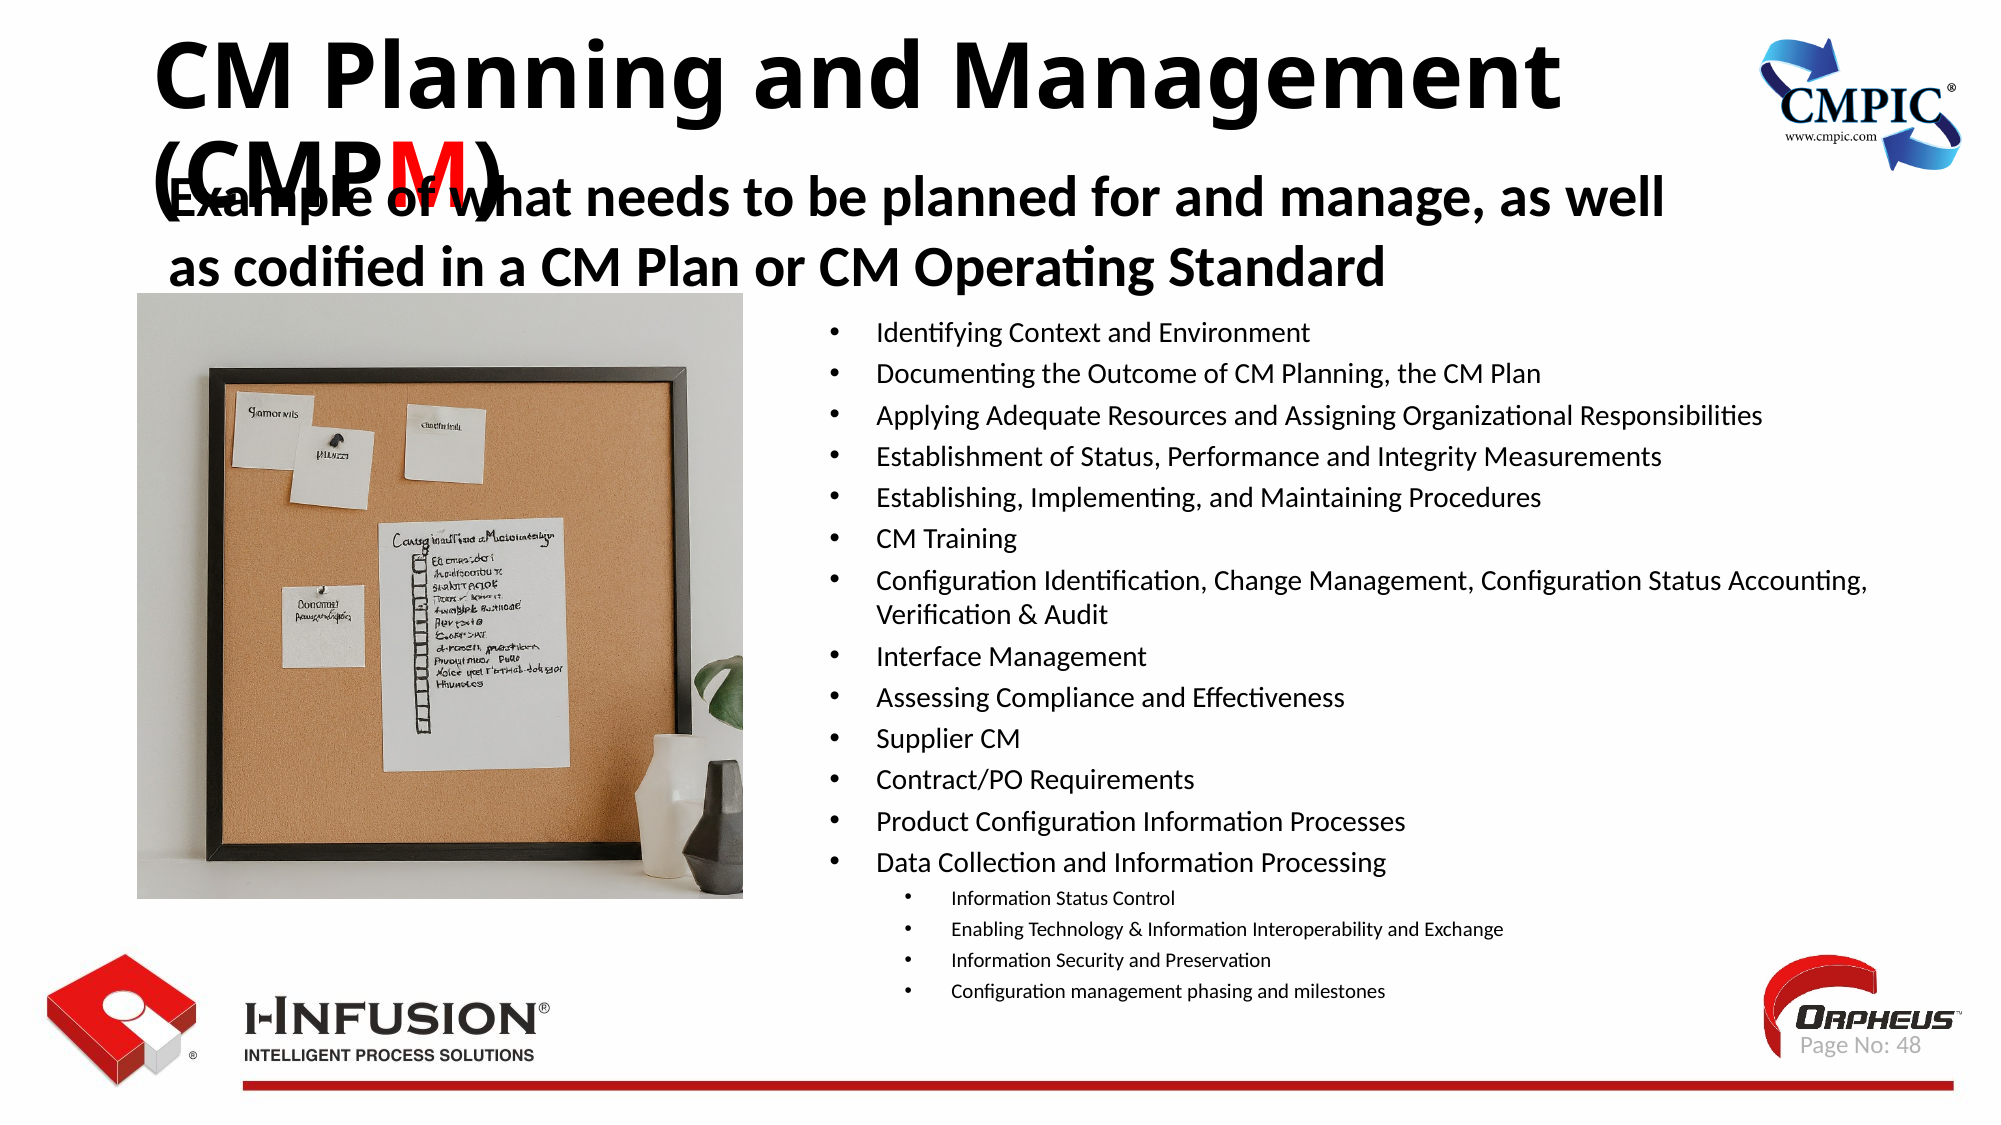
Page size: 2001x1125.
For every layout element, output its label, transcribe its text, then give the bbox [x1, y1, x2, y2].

text_box Identifying Context and Environment Documenting the Outcome of CM Planning, the CM Plan Applying Adequate Resources and Assigning Organizational Responsibilities Establishment of Status, Performance and Integrity Measurements Establishing, Implementing, and Maintaining Procedures CM Training Configuration Identification, Change Management, Configuration Status Accounting, Verification & Audit Interface Management Assessing Compliance and Effectiveness Supplier CM Contract/PO Requirements Product Configuration Information Processes Data Collection and Information Processing Information Status Control Enabling Technology & Information Interoperability and Exchange Information Security and Preservation Configuration management phasing and milestones [814, 306, 1947, 999]
picture [0, 0, 2000, 1125]
slide_number Page No: 48 [1562, 1019, 1937, 1068]
text_box Example of what needs to be planned for and manage, as well as codified in a CM Plan or CM Operating Standard [153, 150, 1739, 305]
text_box CM Planning and Management (CMPM) [137, 22, 1863, 240]
